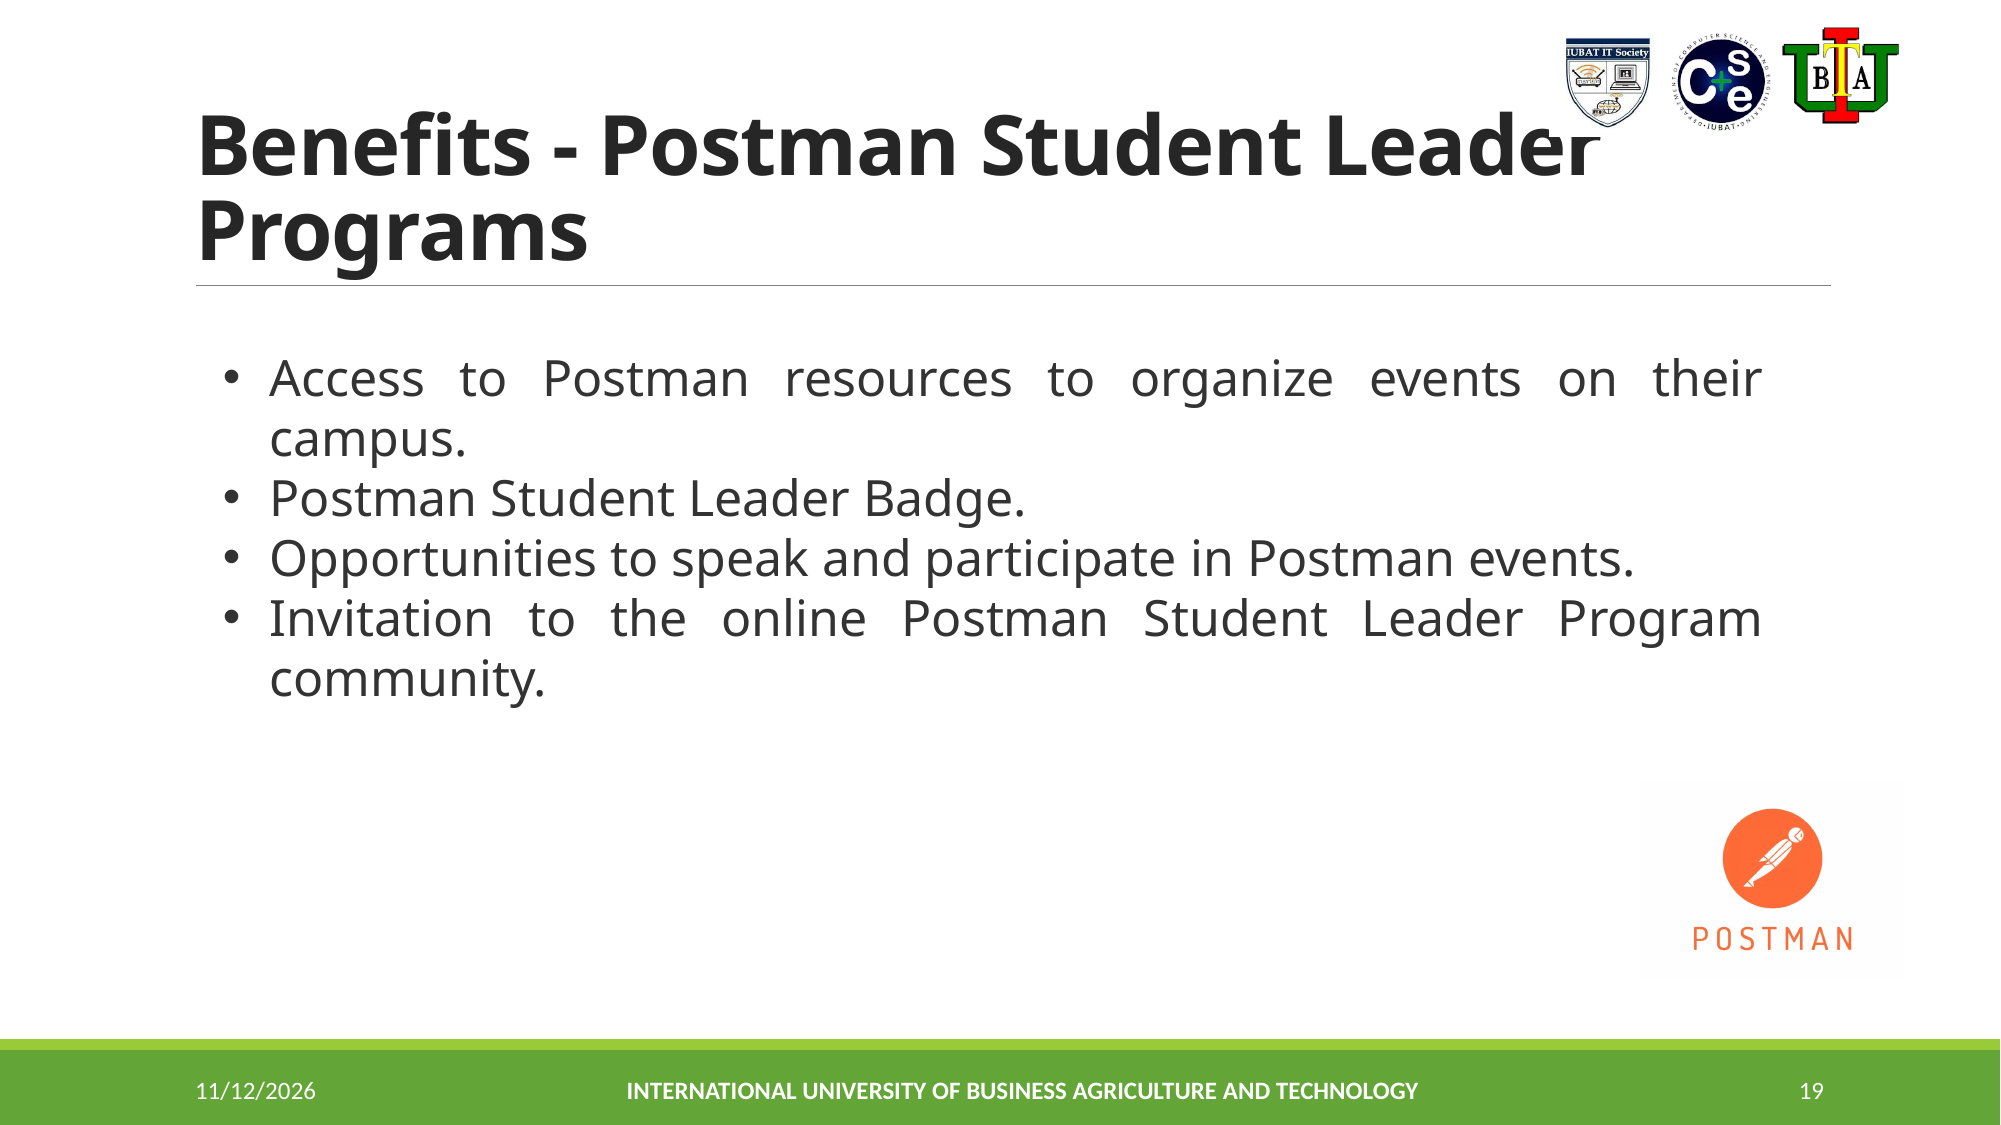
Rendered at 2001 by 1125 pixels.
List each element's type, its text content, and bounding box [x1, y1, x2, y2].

footer International University Of Business Agriculture and Technology [541, 1059, 1505, 1120]
picture [1781, 27, 1899, 131]
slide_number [180, 1059, 541, 1120]
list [1674, 23, 1780, 139]
picture [1549, 20, 1667, 138]
title Benefits - Postman Student Leader Programs [180, 47, 1830, 285]
picture [1640, 780, 1905, 979]
text_box Access to Postman resources to organize events on their campus. Postman Student Leader Badge. Opportunities to speak and participate in Postman events. Invitation to the online Postman Student Leader Program community. [208, 339, 1780, 714]
slide_number 19 [1624, 1059, 1840, 1120]
